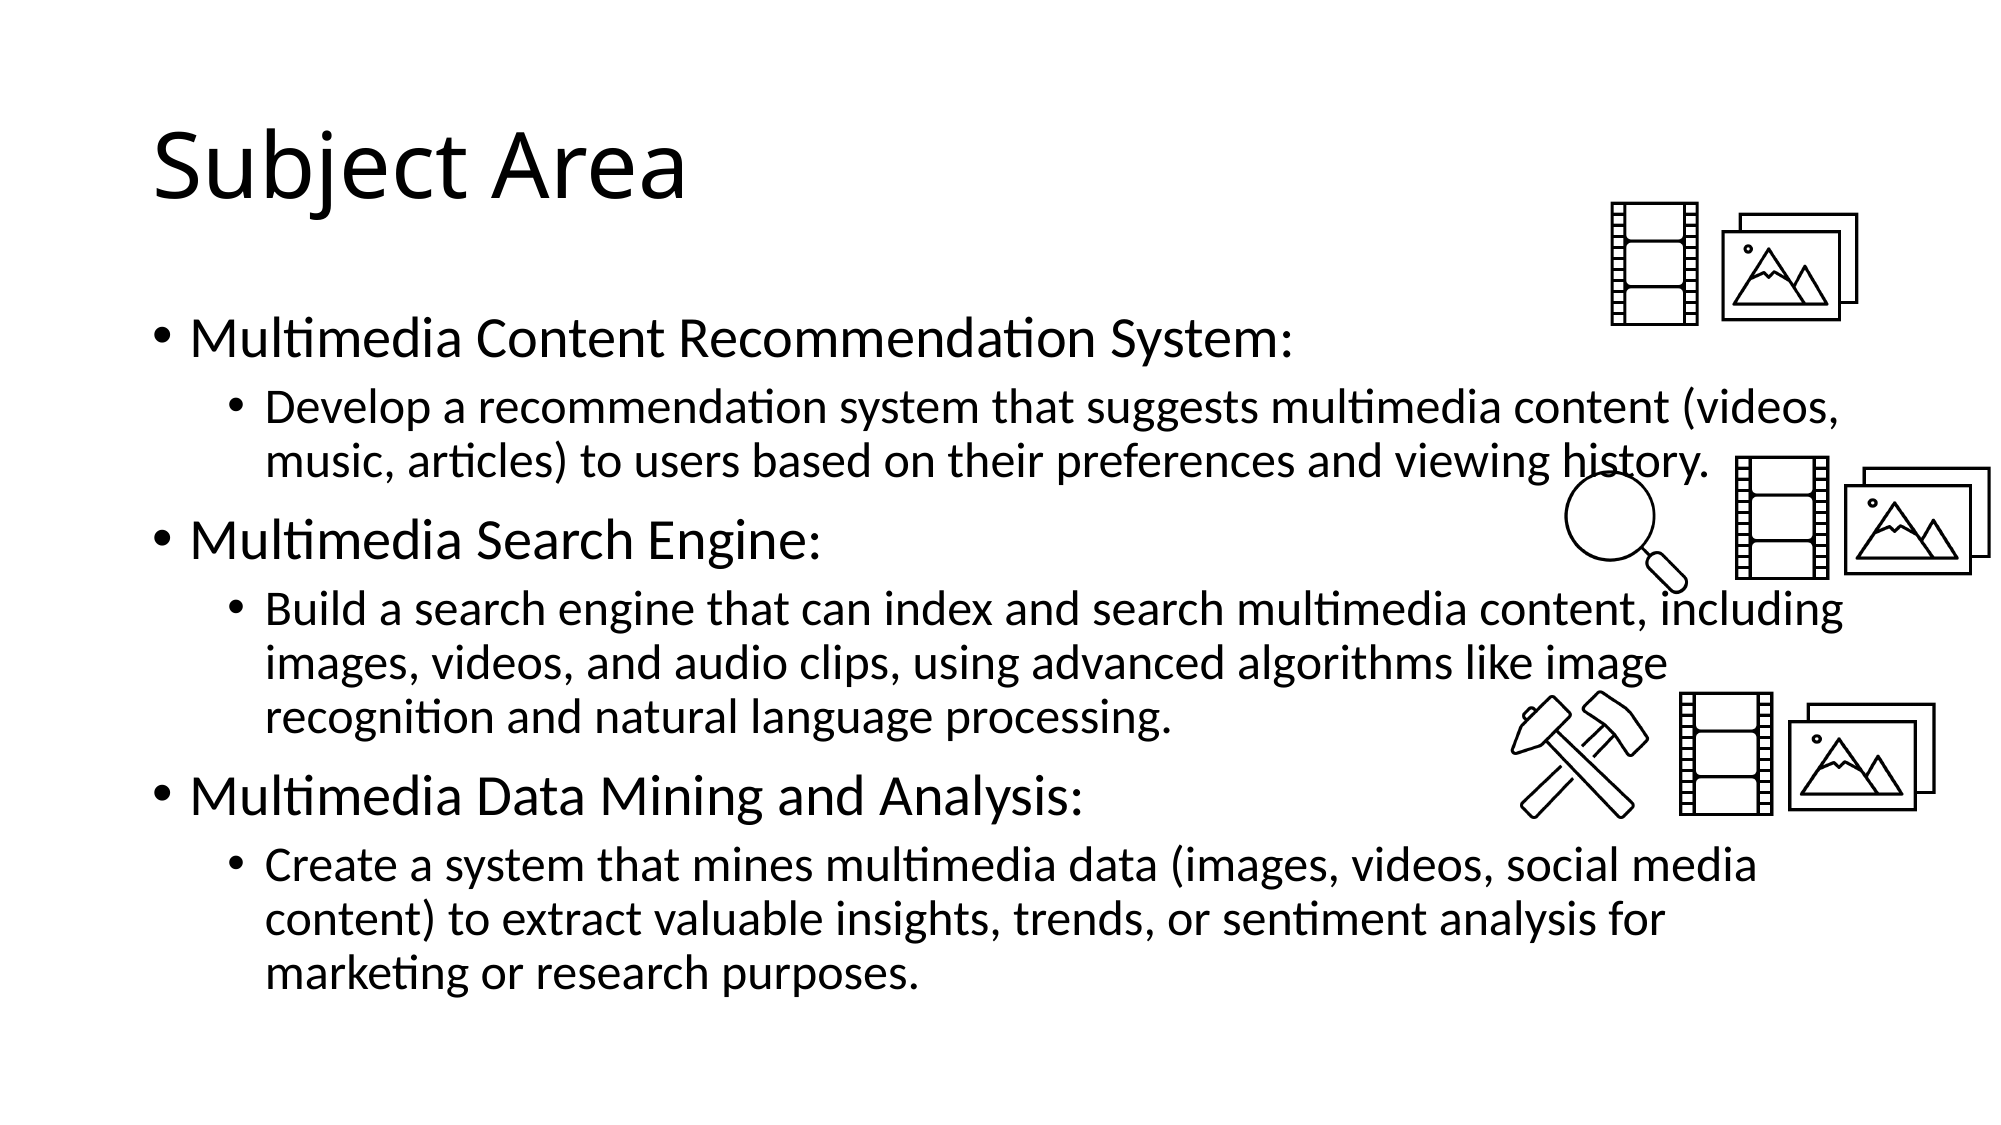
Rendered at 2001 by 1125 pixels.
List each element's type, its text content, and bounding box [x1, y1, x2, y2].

list Multimedia Content Recommendation System: Develop a recommendation system that suggests multimedia content (videos, music, articles) to users based on their preferences and viewing history. Multimedia Search Engine: Build a search engine that can index and search multimedia content, including images, videos, and audio clips, using advanced algorithms like image recognition and natural language processing. Multimedia Data Mining and Analysis: Create a system that mines multimedia data (images, videos, social media content) to extract valuable insights, trends, or sentiment analysis for marketing or research purposes. [137, 299, 1863, 1014]
picture [1551, 443, 1999, 607]
picture [1504, 679, 1944, 830]
picture [1579, 189, 1866, 340]
title Subject Area [137, 59, 1863, 278]
